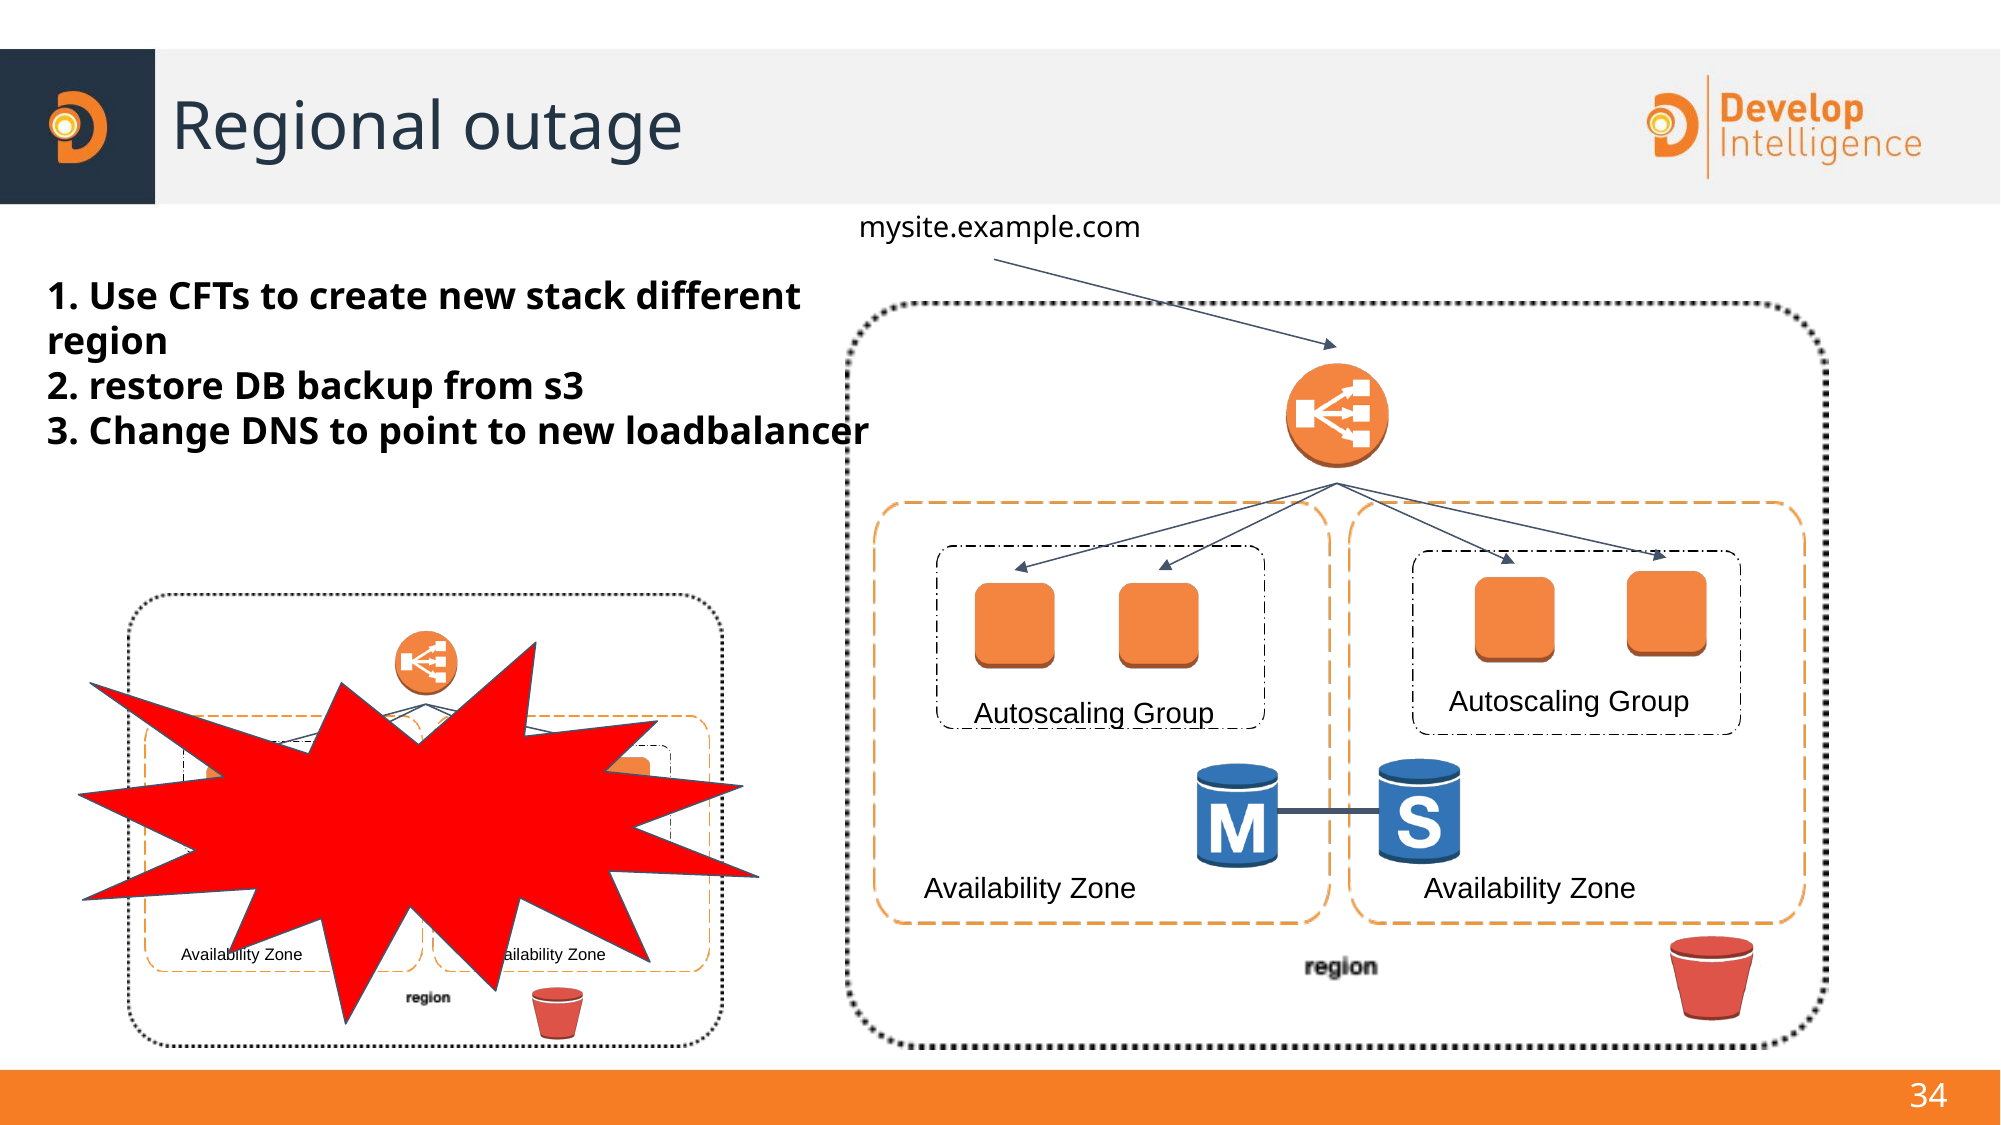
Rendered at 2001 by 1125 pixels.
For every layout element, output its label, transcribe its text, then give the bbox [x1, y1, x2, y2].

text_box mysite.example.com [796, 177, 1204, 274]
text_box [993, 259, 1338, 348]
text_box [729, 865, 759, 878]
text_box [90, 682, 122, 706]
text_box [82, 882, 122, 901]
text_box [317, 703, 423, 757]
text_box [1158, 483, 1336, 571]
text_box [729, 784, 743, 792]
text_box [78, 789, 122, 816]
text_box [1014, 483, 1156, 571]
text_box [1336, 483, 1667, 558]
picture [0, 0, 2001, 1125]
text_box 1. Use CFTs to create new stack different region 2. restore DB backup from s3 3. Change DNS to point to new loadbalancer [31, 257, 925, 445]
slide_number ‹#› [1860, 1072, 1998, 1122]
title Regional outage [156, 53, 1999, 203]
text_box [425, 703, 626, 750]
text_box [229, 703, 316, 757]
